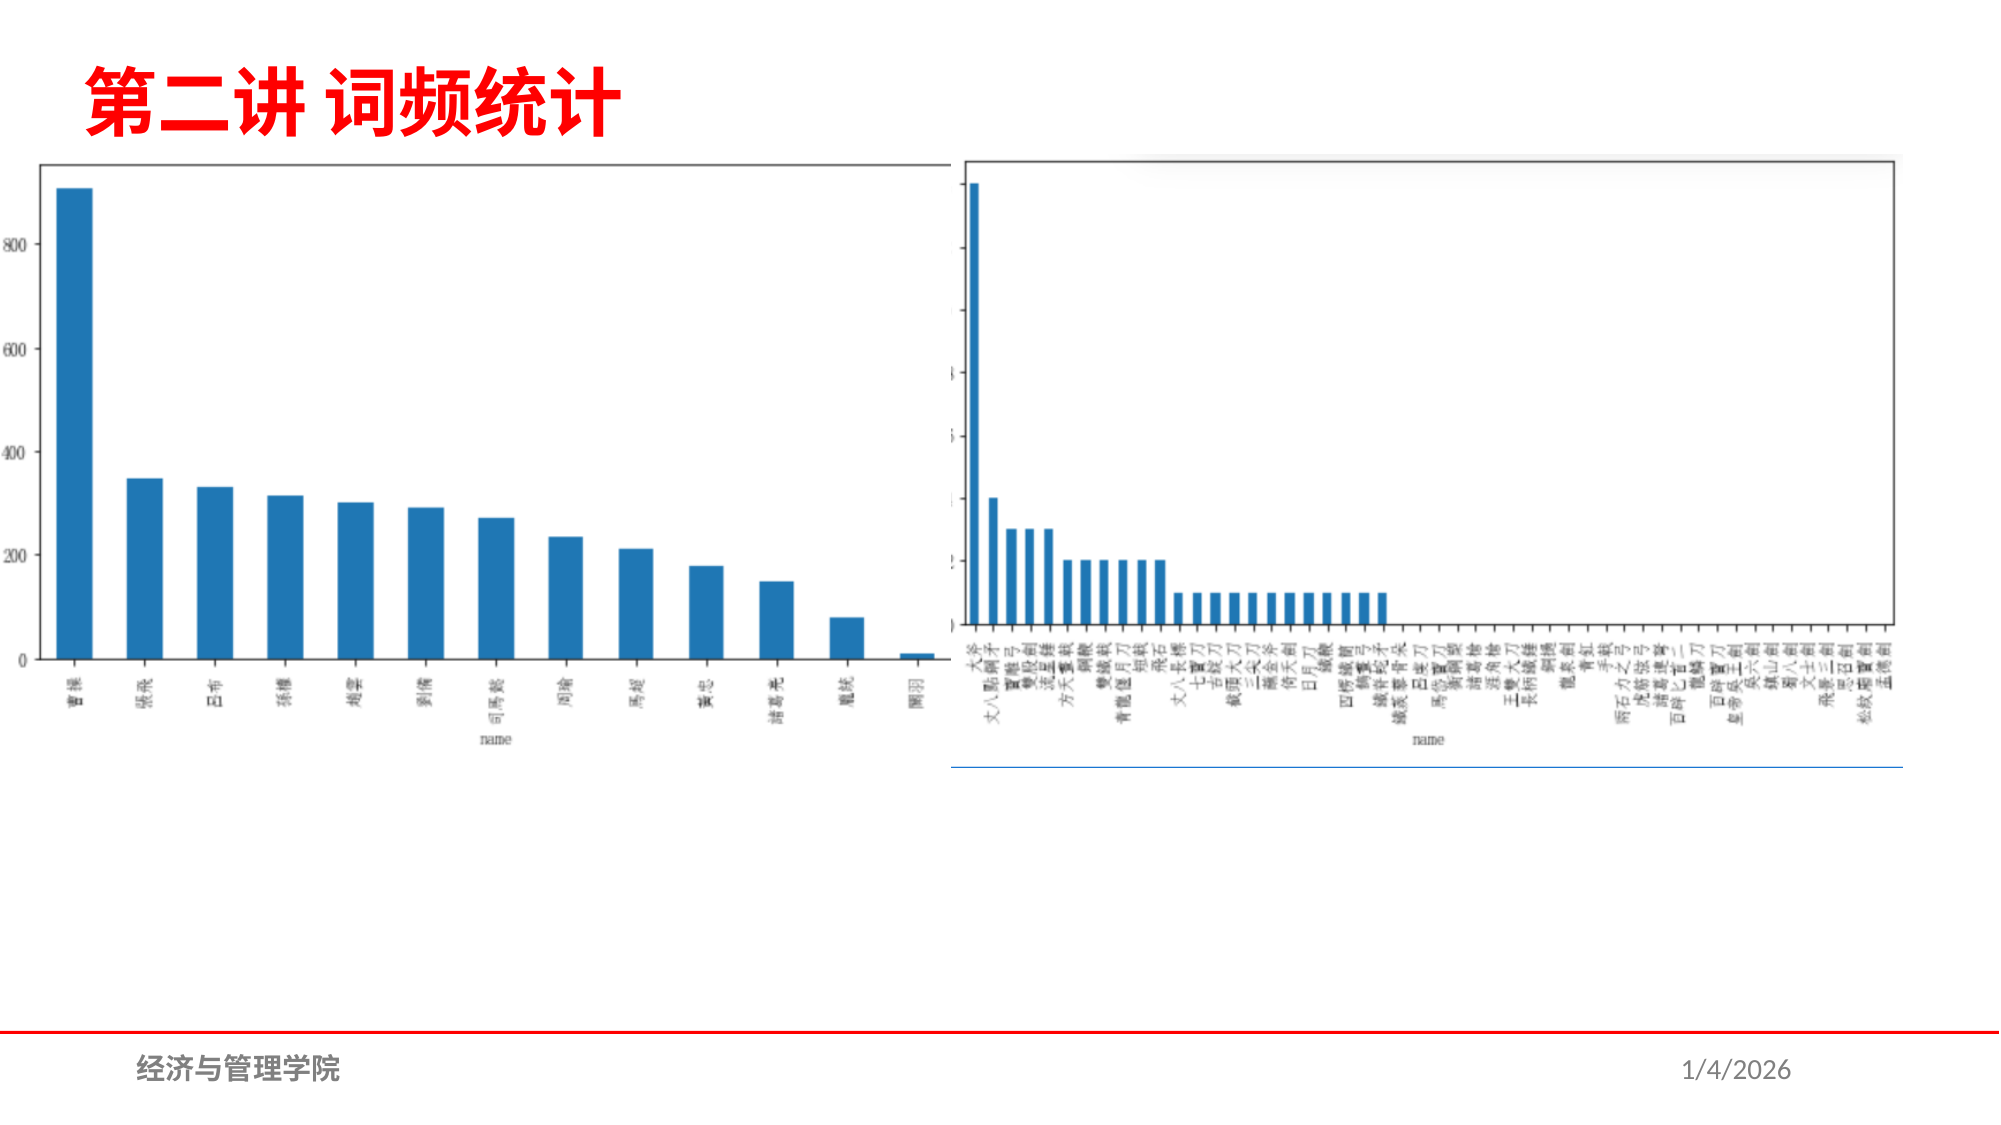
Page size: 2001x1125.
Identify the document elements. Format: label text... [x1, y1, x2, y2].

picture [0, 153, 1903, 772]
text_box 第二讲 词频统计 [82, 43, 794, 152]
